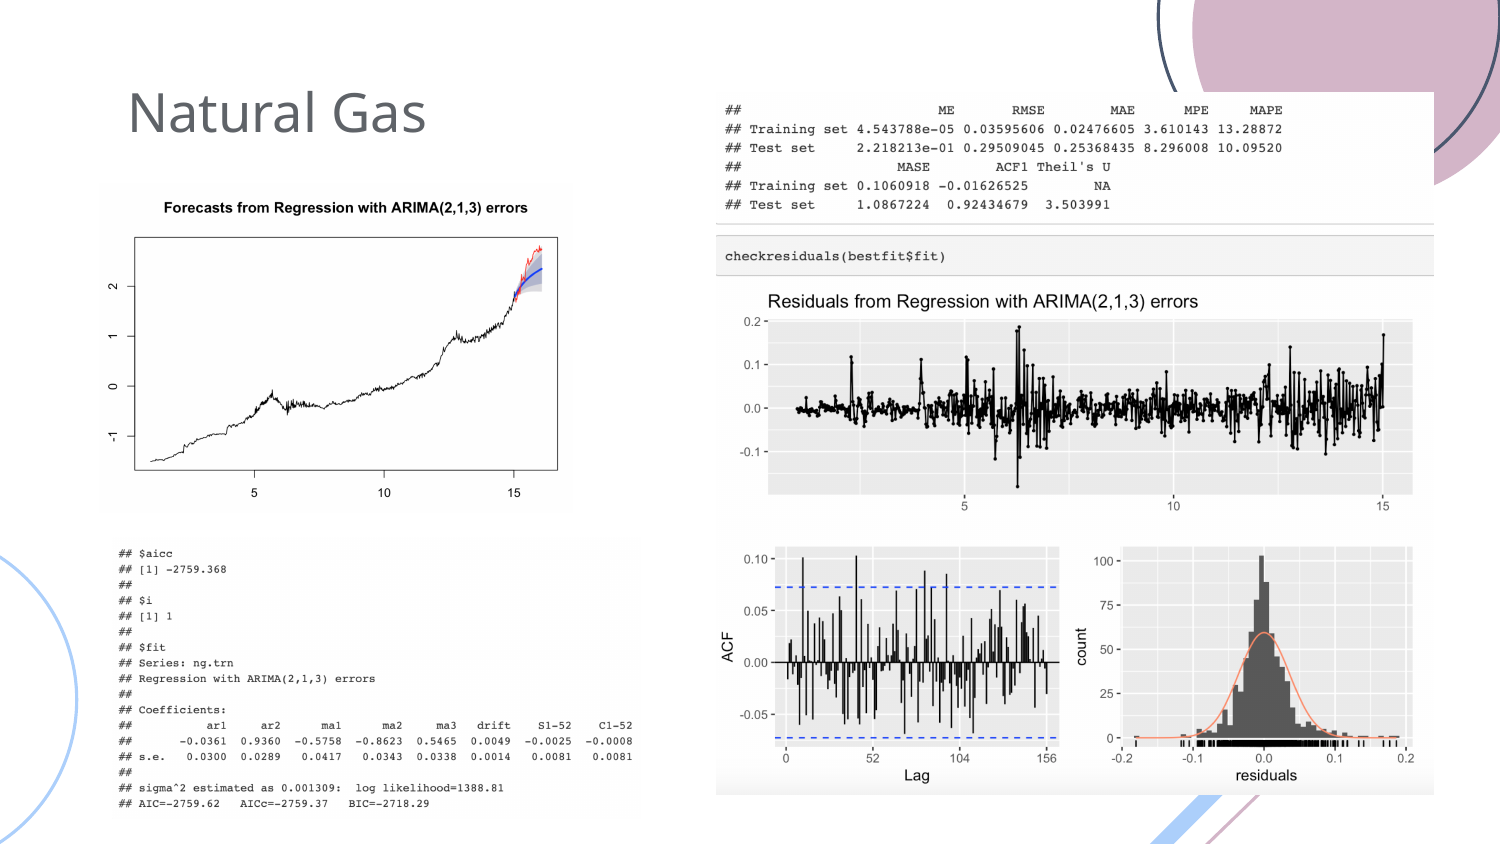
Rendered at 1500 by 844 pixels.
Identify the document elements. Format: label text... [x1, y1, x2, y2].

picture [112, 536, 642, 819]
picture [716, 92, 1435, 796]
picture [99, 183, 574, 513]
title Natural Gas [112, 71, 573, 159]
